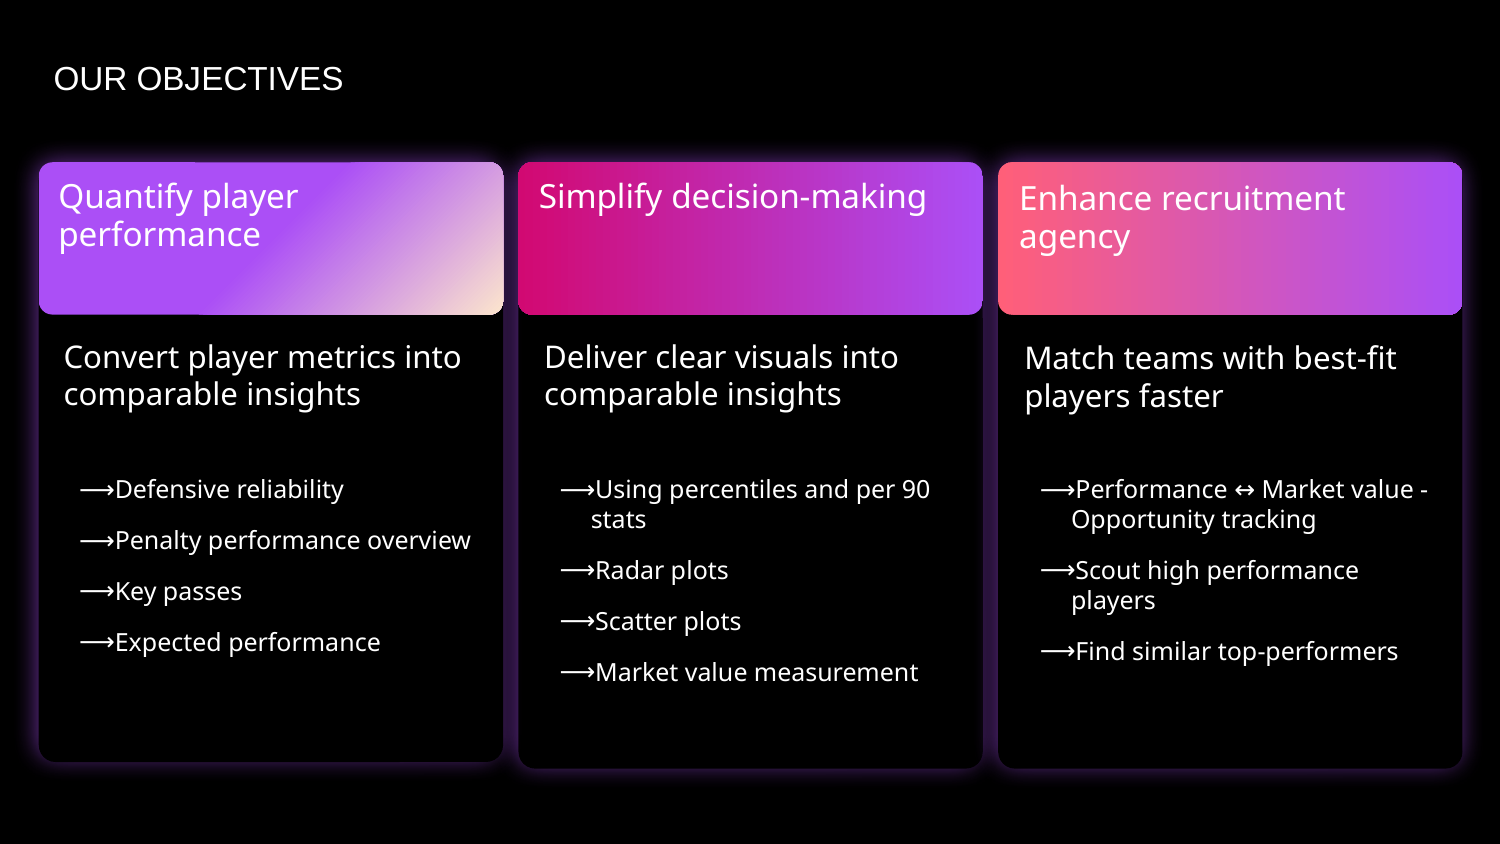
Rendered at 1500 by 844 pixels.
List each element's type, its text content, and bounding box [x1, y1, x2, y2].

subtitle Simplify decision-making [538, 178, 939, 250]
text_box [998, 305, 1463, 769]
text_box [518, 162, 982, 315]
list Performance ↔ Market value - Opportunity tracking Scout high performance players Find similar top-performers [1024, 473, 1437, 844]
list Using percentiles and per 90 stats Radar plots Scatter plots Market value measurement [543, 473, 957, 844]
list Deliver clear visuals into comparable insights [544, 337, 957, 473]
text_box [38, 162, 504, 315]
list Convert player metrics into comparable insights [63, 337, 476, 473]
list Defensive reliability Penalty performance overview Key passes Expected performance [63, 473, 476, 844]
text_box OUR OBJECTIVES [38, 42, 544, 112]
text_box [38, 302, 504, 763]
text_box [518, 305, 982, 769]
subtitle Quantify player performance [58, 178, 458, 250]
list Match teams with best-fit players faster [1024, 338, 1437, 473]
subtitle Enhance recruitment agency [1019, 180, 1419, 251]
text_box [998, 162, 1463, 315]
